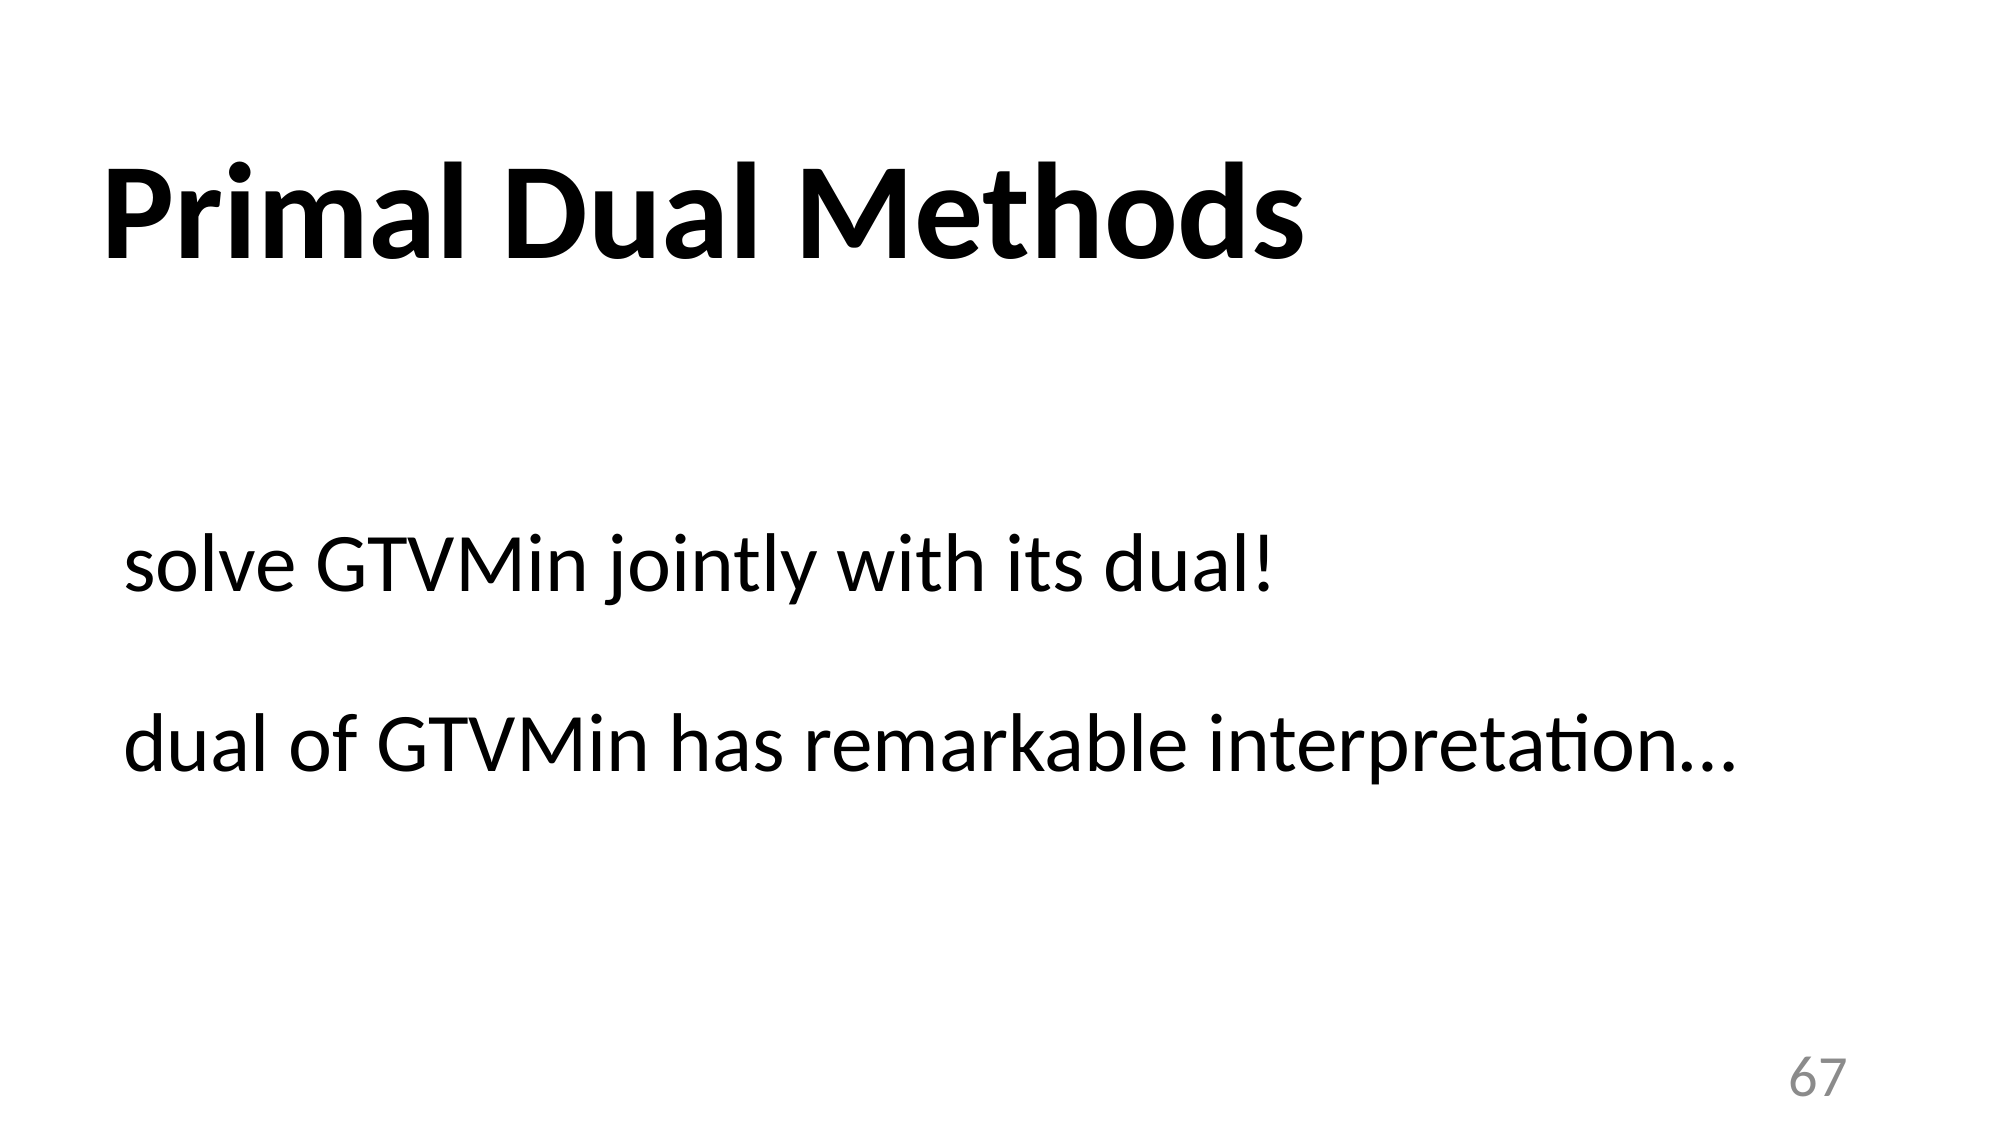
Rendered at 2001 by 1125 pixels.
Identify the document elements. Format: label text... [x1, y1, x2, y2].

title solve GTVMin jointly with its dual! dual of GTVMin has remarkable interpretation… [108, 480, 1935, 830]
slide_number 67 [1412, 1042, 1863, 1103]
text_box Primal Dual Methods [86, 113, 1323, 294]
